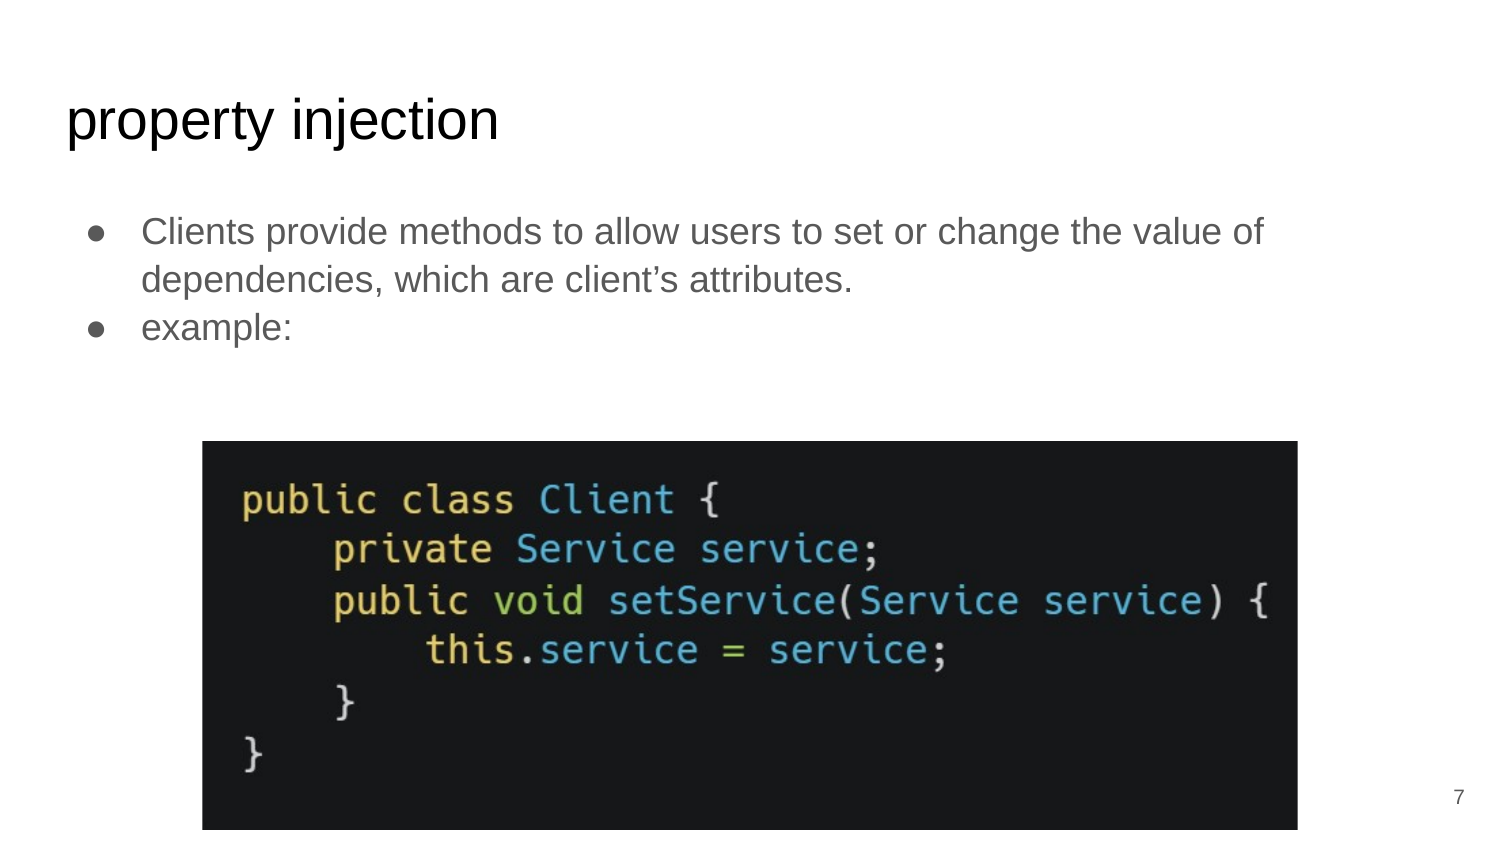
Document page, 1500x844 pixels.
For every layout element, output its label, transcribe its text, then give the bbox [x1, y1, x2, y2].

title property injection [51, 72, 1449, 167]
slide_number ‹#› [1389, 764, 1480, 830]
list Clients provide methods to allow users to set or change the value of dependencies, which are client’s attributes. example: [51, 189, 1449, 750]
picture [201, 441, 1298, 830]
